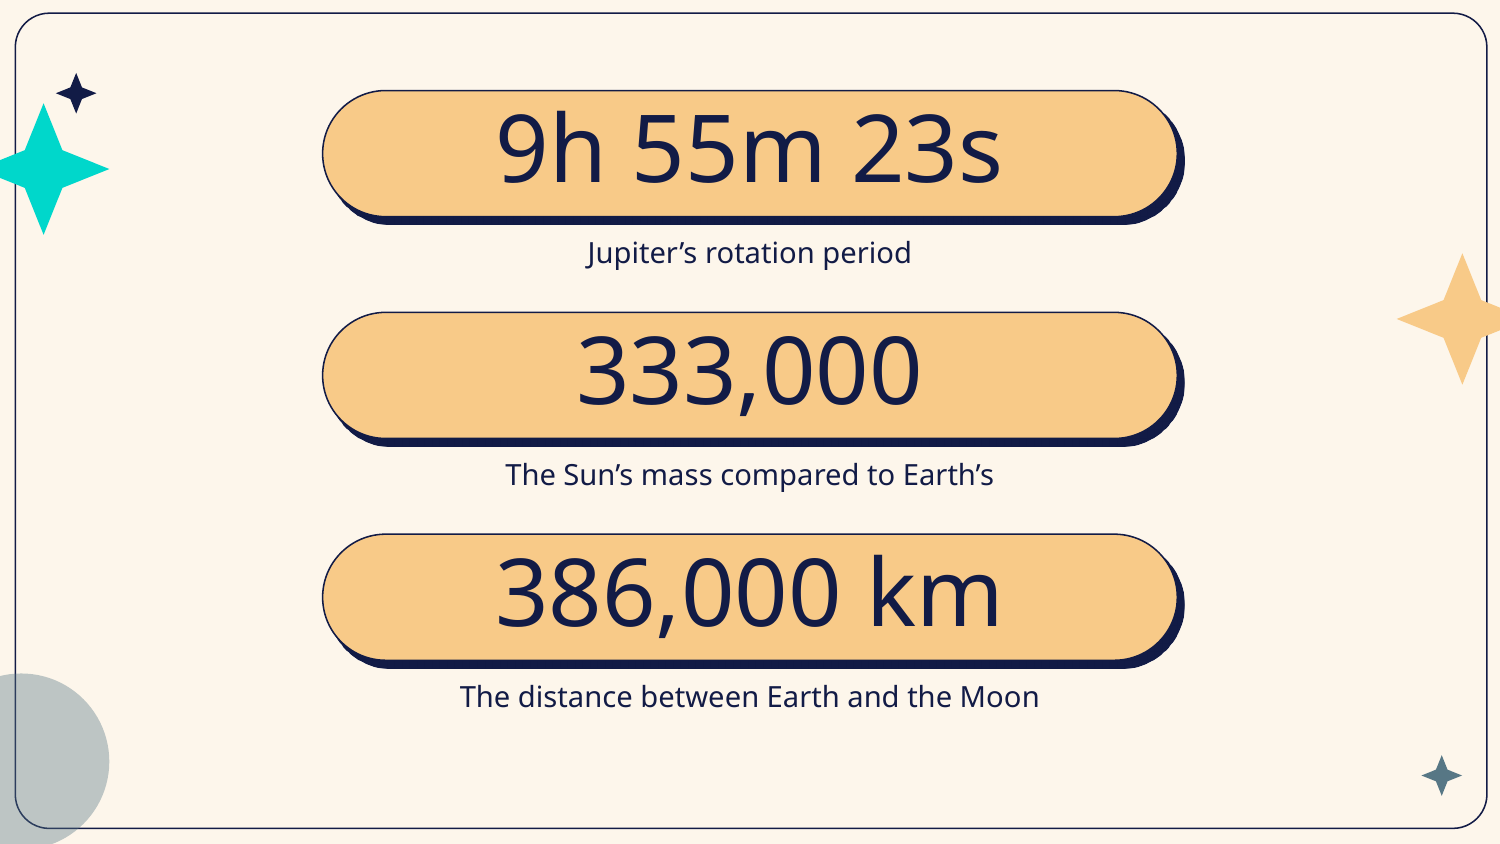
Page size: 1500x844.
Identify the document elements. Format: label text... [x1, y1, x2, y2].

subtitle The Sun’s mass compared to Earth’s [364, 441, 1136, 502]
text_box [322, 316, 364, 435]
title 386,000 km [364, 534, 1136, 661]
subtitle The distance between Earth and the Moon [364, 663, 1136, 723]
text_box [322, 94, 364, 213]
text_box [322, 538, 364, 657]
title 9h 55m 23s [364, 90, 1136, 217]
text_box [1136, 538, 1178, 657]
text_box [1136, 316, 1178, 435]
subtitle Jupiter’s rotation period [364, 219, 1136, 280]
text_box [1136, 94, 1178, 213]
title 333,000 [364, 312, 1136, 439]
